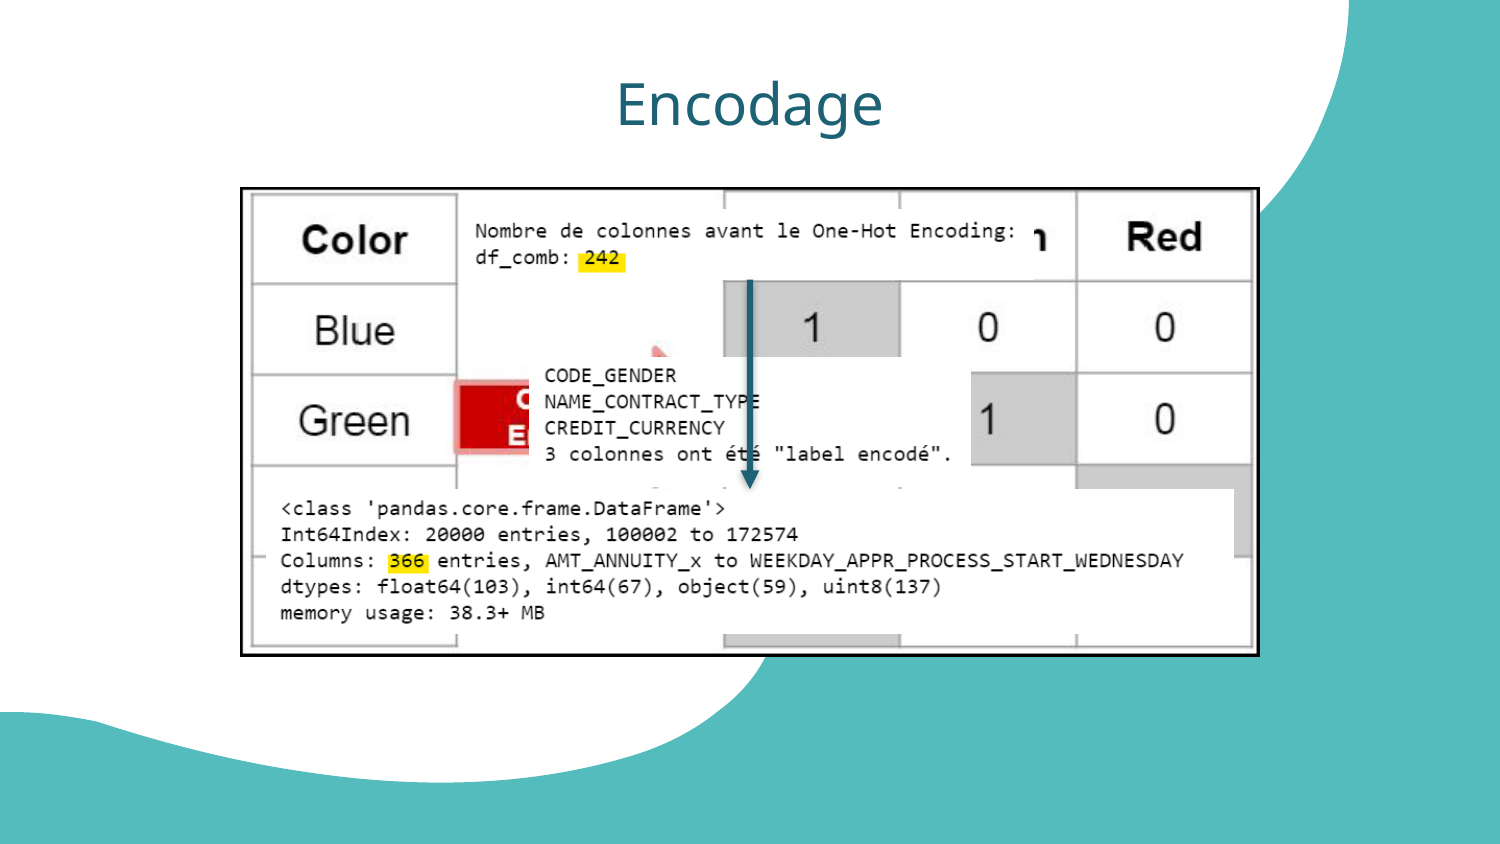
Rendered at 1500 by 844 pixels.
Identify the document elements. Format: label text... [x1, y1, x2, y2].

title Encodage [320, 52, 1180, 146]
picture [240, 187, 1260, 657]
